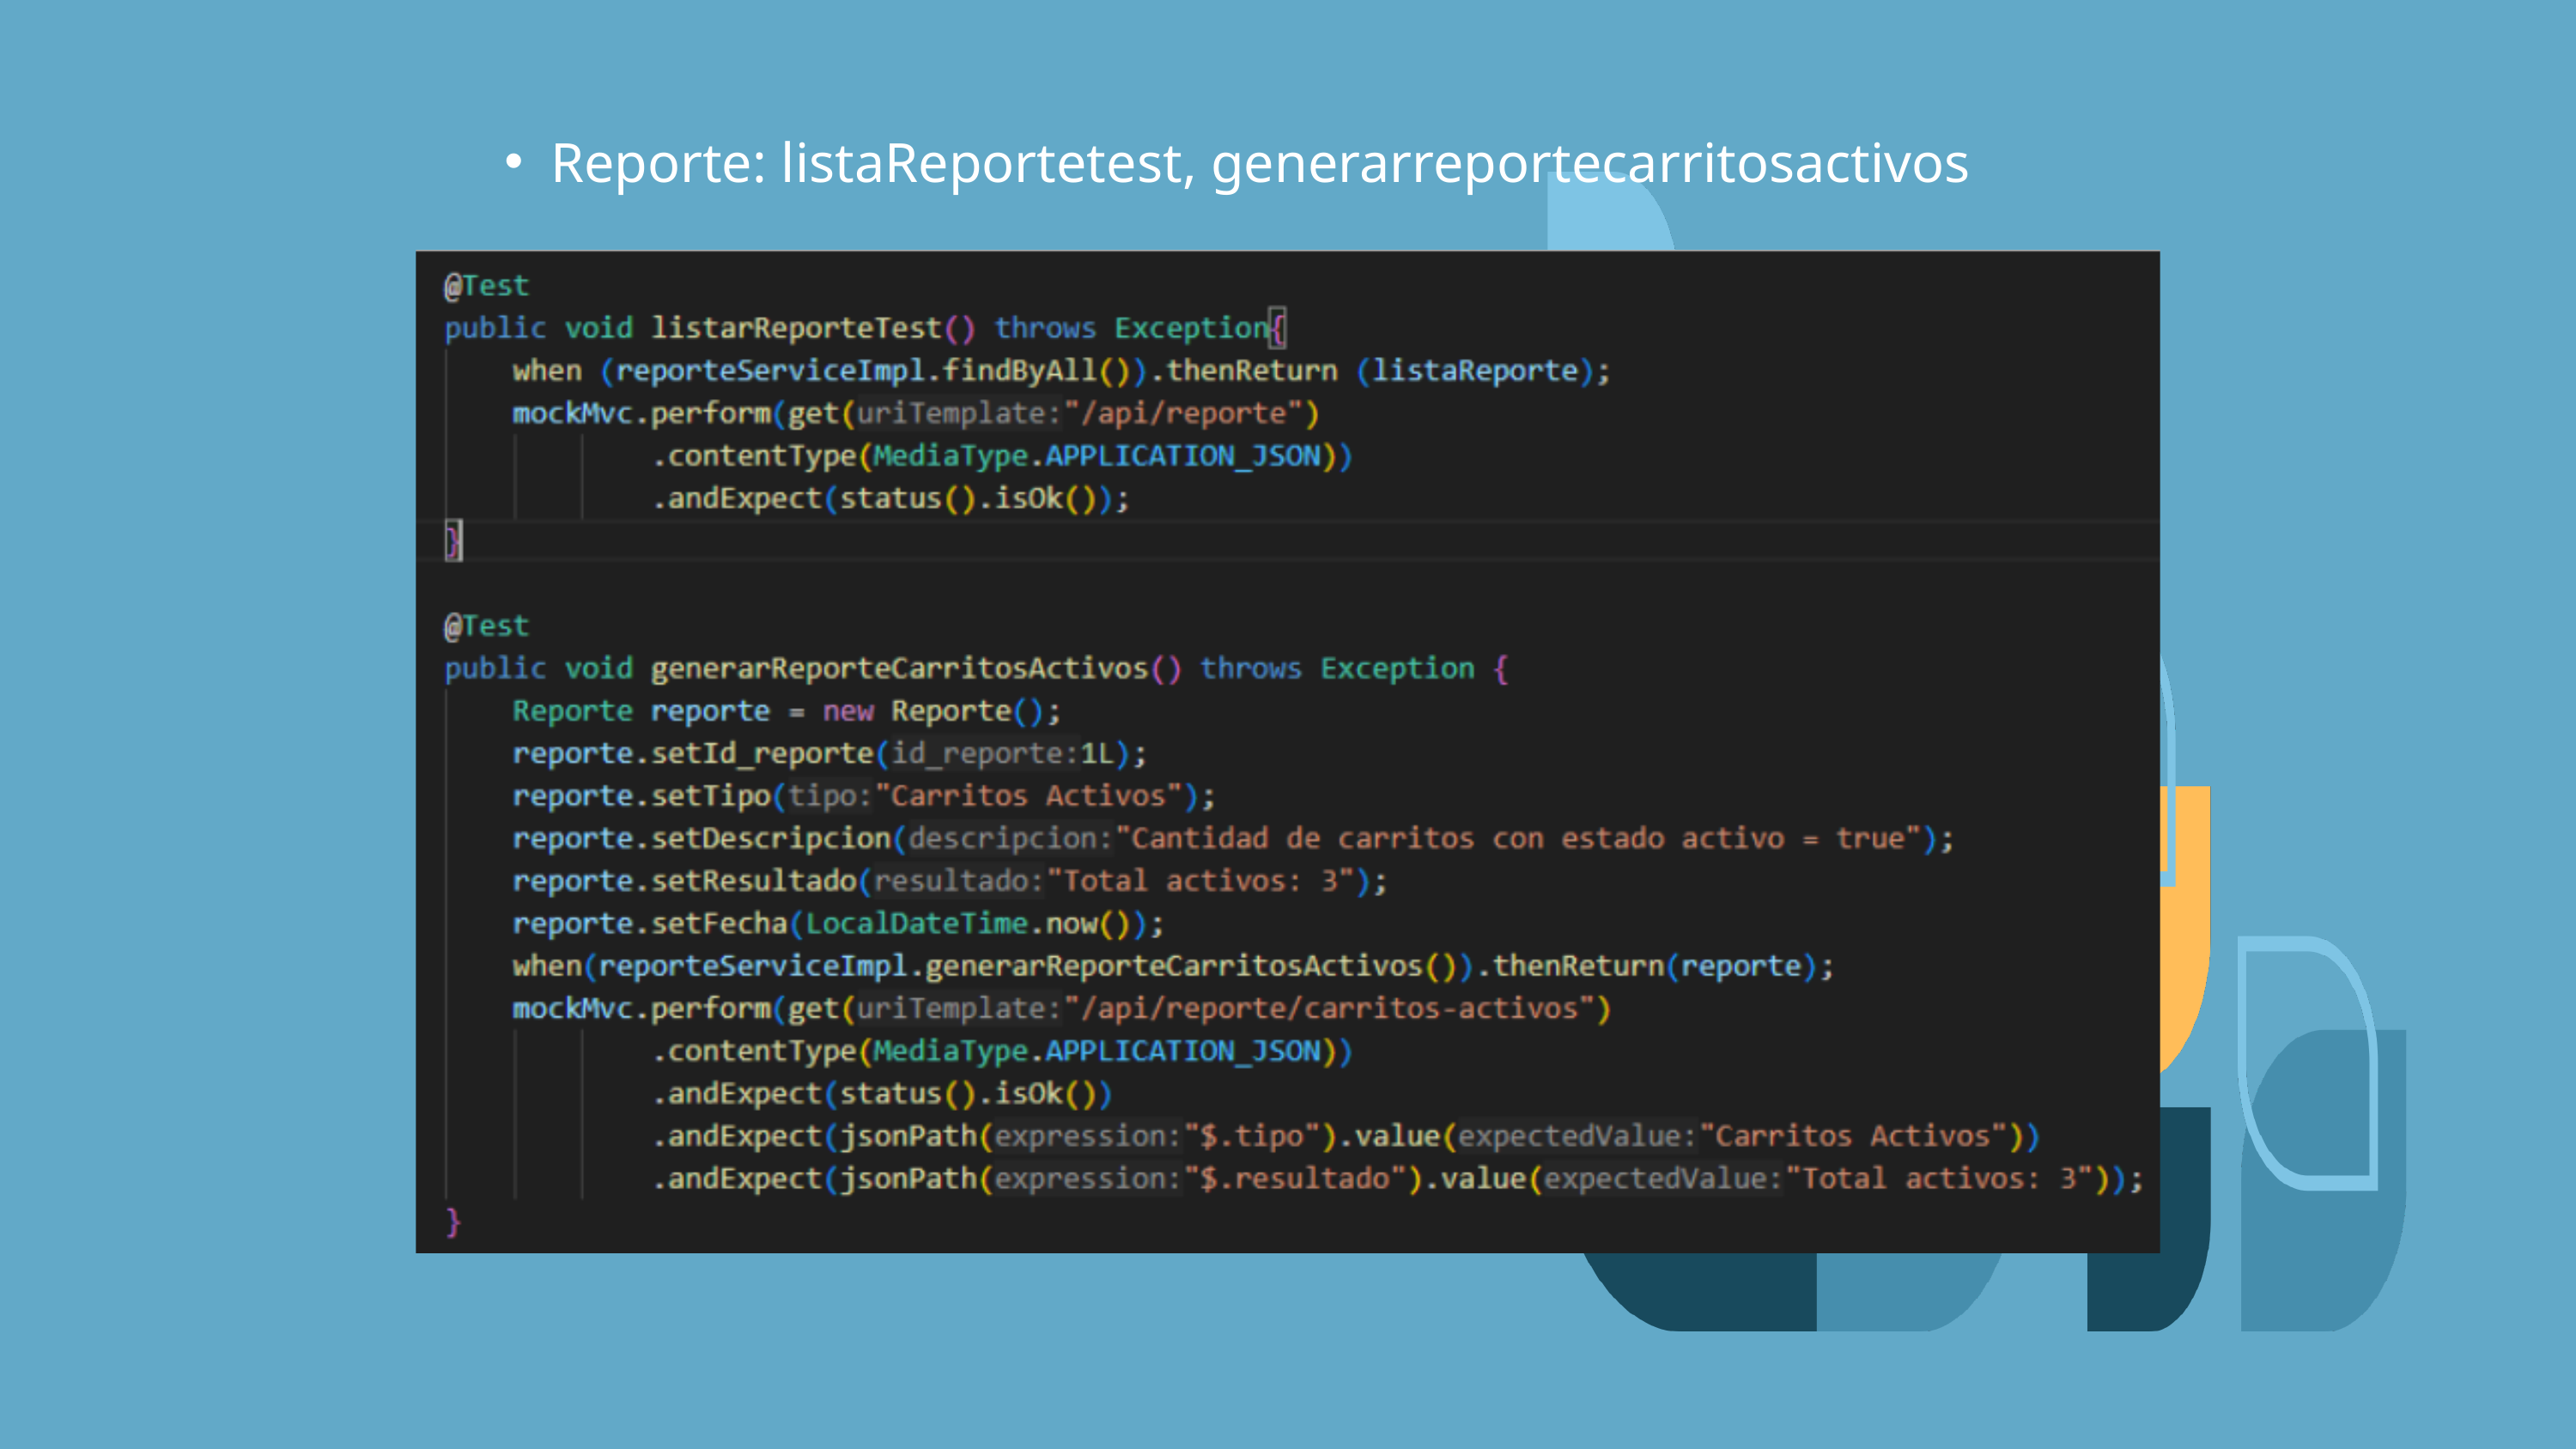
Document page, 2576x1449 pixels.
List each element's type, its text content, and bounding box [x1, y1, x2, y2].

text_box Reporte: listaReportetest, generarreportecarritosactivos [458, 117, 2117, 193]
text_box [1547, 172, 2407, 1331]
text_box [416, 250, 2160, 1253]
